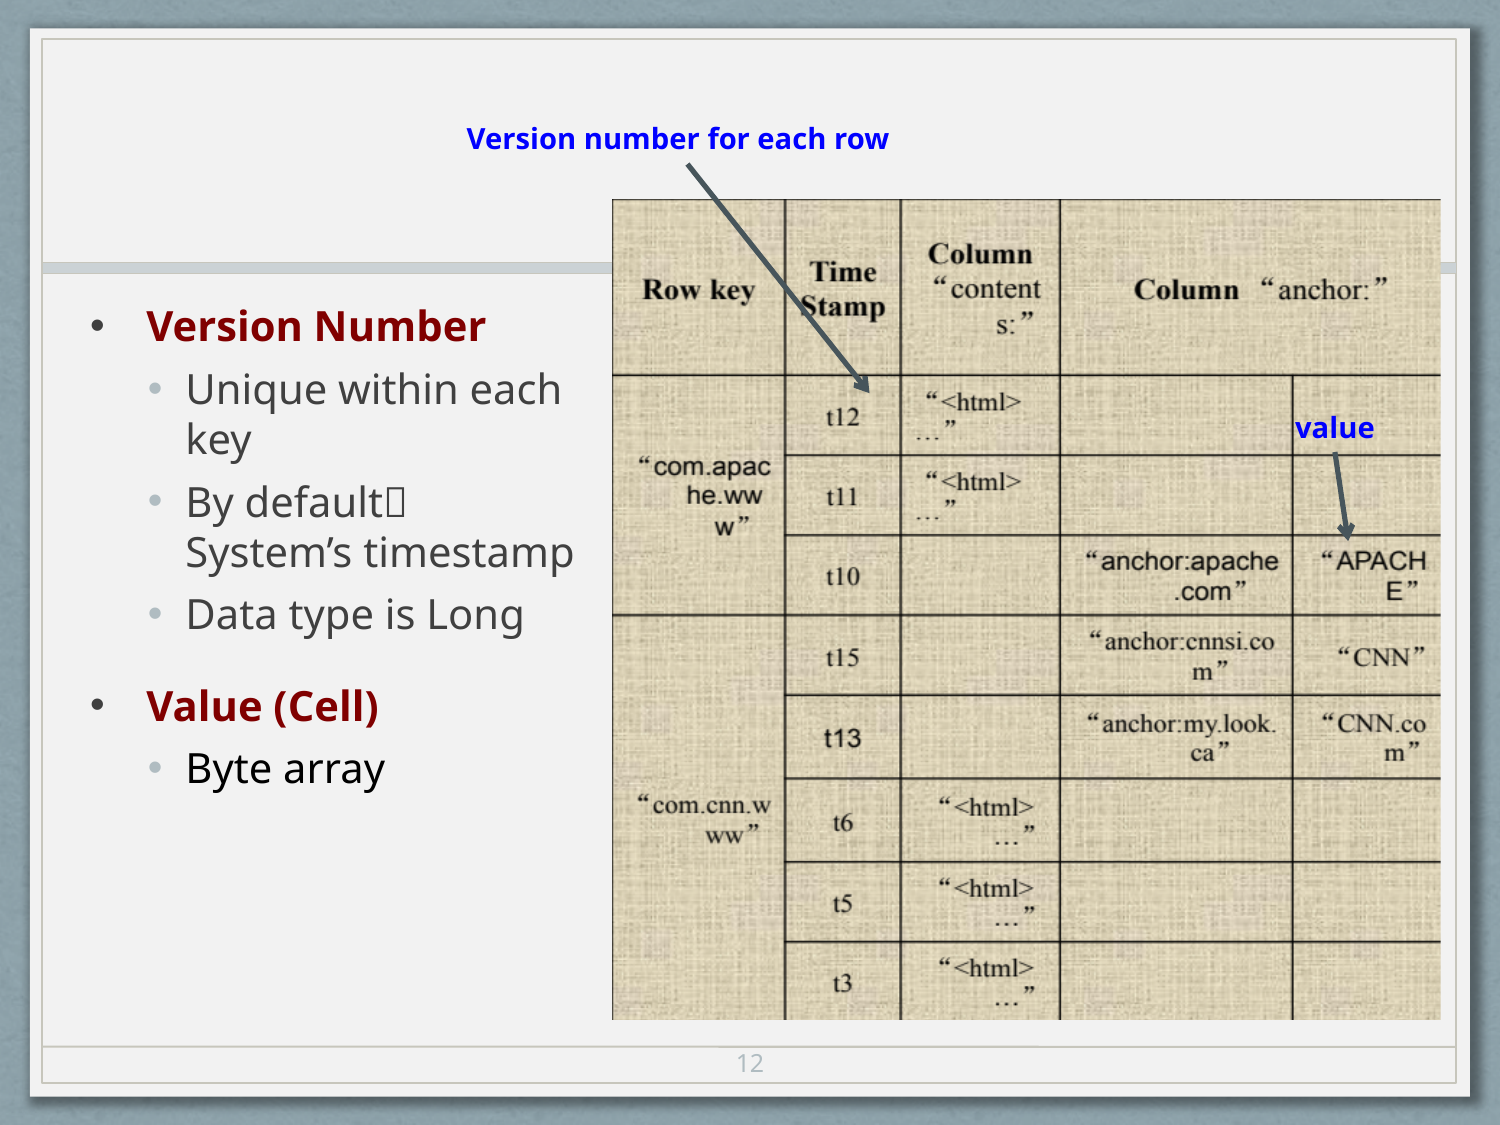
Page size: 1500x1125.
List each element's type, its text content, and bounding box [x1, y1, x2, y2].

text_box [686, 163, 870, 394]
slide_number 12 [687, 1042, 813, 1088]
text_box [1281, 401, 1388, 542]
text_box Version number for each row [451, 113, 905, 164]
picture [611, 199, 1442, 1020]
list Version Number Unique within each key By default System’s timestamp Data type is Long Value (Cell) Byte array [74, 292, 598, 1043]
